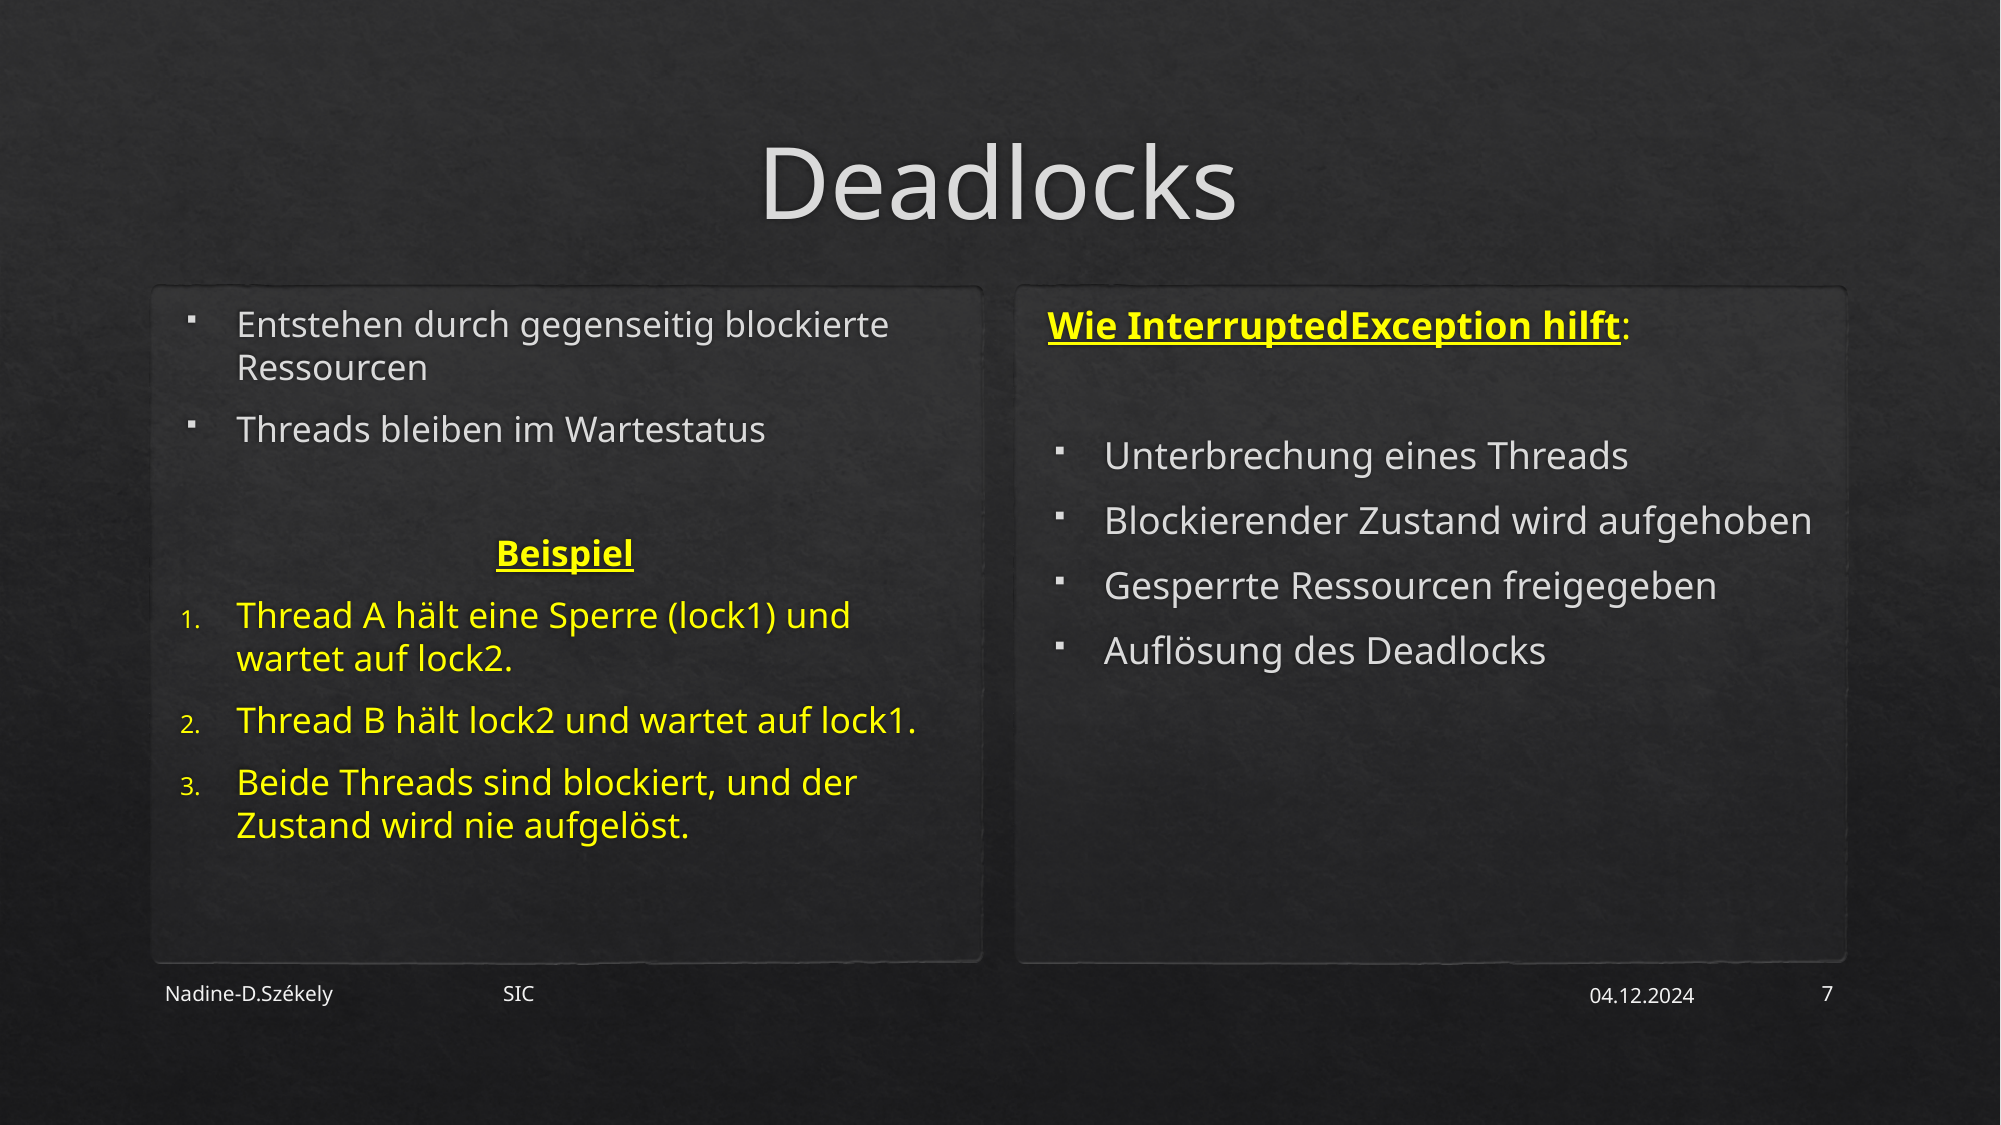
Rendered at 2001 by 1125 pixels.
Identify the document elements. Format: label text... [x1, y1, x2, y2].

footer Nadine-D.Székely SIC [149, 965, 1245, 1025]
slide_number 7 [1724, 965, 1849, 1025]
picture [149, 284, 985, 965]
list Entstehen durch gegenseitig blockierte Ressourcen Threads bleiben im Wartestatus Beispiel Thread A hält eine Sperre (lock1) und wartet auf lock2. Thread B hält lock2 und wartet auf lock1. Beide Threads sind blockiert, und der Zustand wird nie aufgelöst. [165, 294, 965, 950]
list Wie InterruptedException hilft: Unterbrechung eines Threads Blockierender Zustand wird aufgehoben Gesperrte Ressourcen freigegeben Auflösung des Deadlocks [1032, 294, 1836, 950]
title Deadlocks [149, 99, 1849, 260]
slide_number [1259, 965, 1710, 1025]
picture [1013, 284, 1849, 965]
